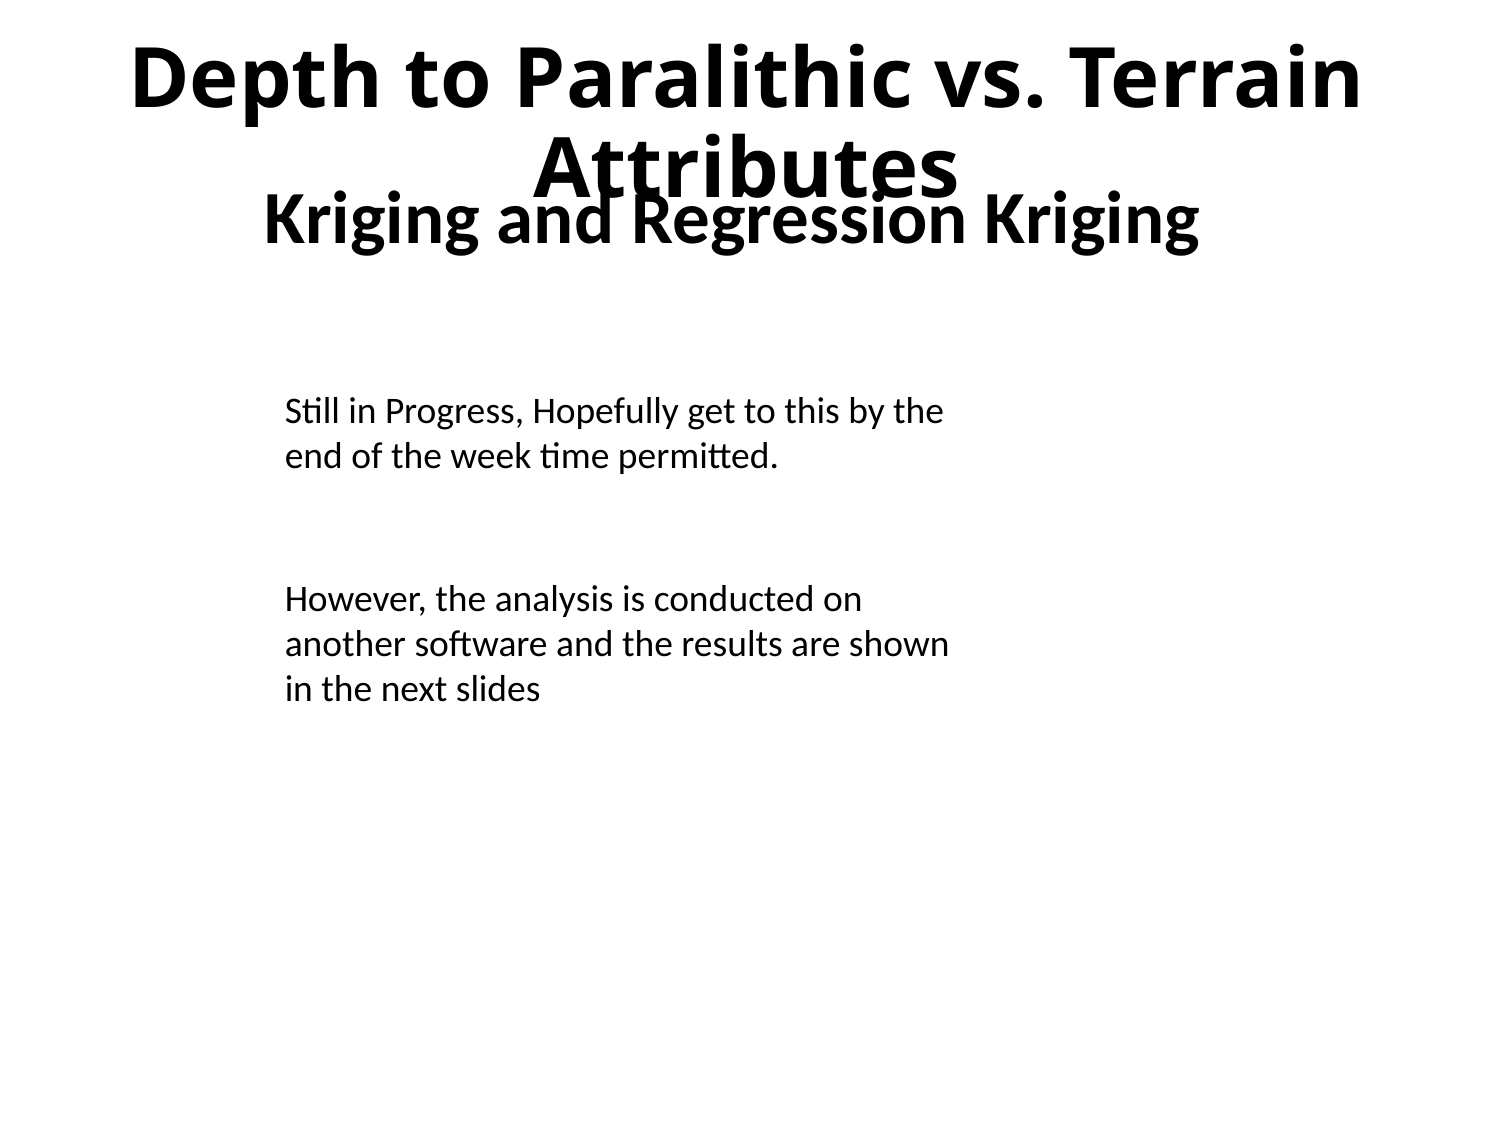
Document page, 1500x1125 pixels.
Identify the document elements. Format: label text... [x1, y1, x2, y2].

text_box However, the analysis is conducted on another software and the results are shown in the next slides [270, 566, 1001, 717]
text_box Kriging and Regression Kriging [78, 161, 1387, 266]
title Depth to Paralithic vs. Terrain Attributes [32, 16, 1462, 235]
text_box Still in Progress, Hopefully get to this by the end of the week time permitted. [270, 378, 1001, 484]
